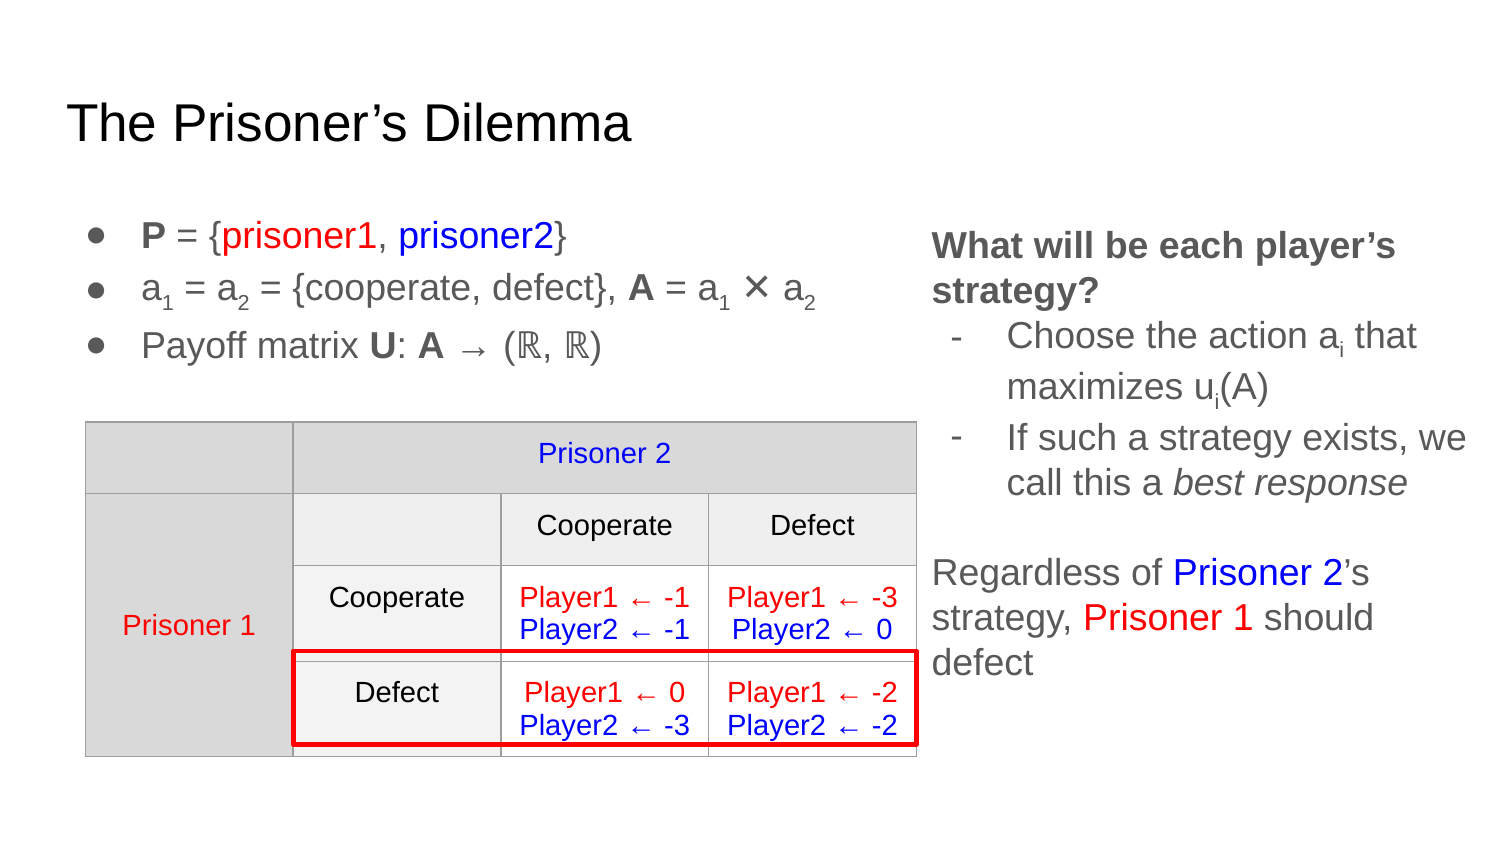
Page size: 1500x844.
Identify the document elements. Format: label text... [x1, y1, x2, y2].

table_cell Cooperate [502, 494, 708, 565]
table_cell Player1 ← -3 Player2 ← 0 [709, 566, 916, 650]
table_cell Player1 ← -1 Player2 ← -1 [502, 566, 708, 650]
table_cell Defect [294, 745, 500, 756]
table_cell Player1 ← -2 Player2 ← -2 [709, 745, 916, 756]
text_box [293, 650, 917, 745]
table_cell Prisoner 1 [86, 494, 292, 756]
title The Prisoner’s Dilemma [51, 72, 1449, 167]
text_box What will be each player’s strategy? Choose the action ai that maximizes ui(A) If such a strategy exists, we call this a best response Regardless of Prisoner 2’s strategy, Prisoner 1 should defect [916, 206, 1500, 844]
list P = {prisoner1, prisoner2} a1 = a2 = {cooperate, defect}, A = a1 ✕ a2 Payoff matrix U: A → (ℝ, ℝ) [51, 189, 1449, 469]
table_cell [294, 494, 500, 565]
table_cell Cooperate [294, 566, 500, 650]
table_cell Player1 ← 0 Player2 ← -3 [502, 745, 708, 756]
table_header [86, 423, 292, 493]
table_cell Defect [709, 494, 916, 565]
table_header Prisoner 2 [294, 423, 916, 493]
